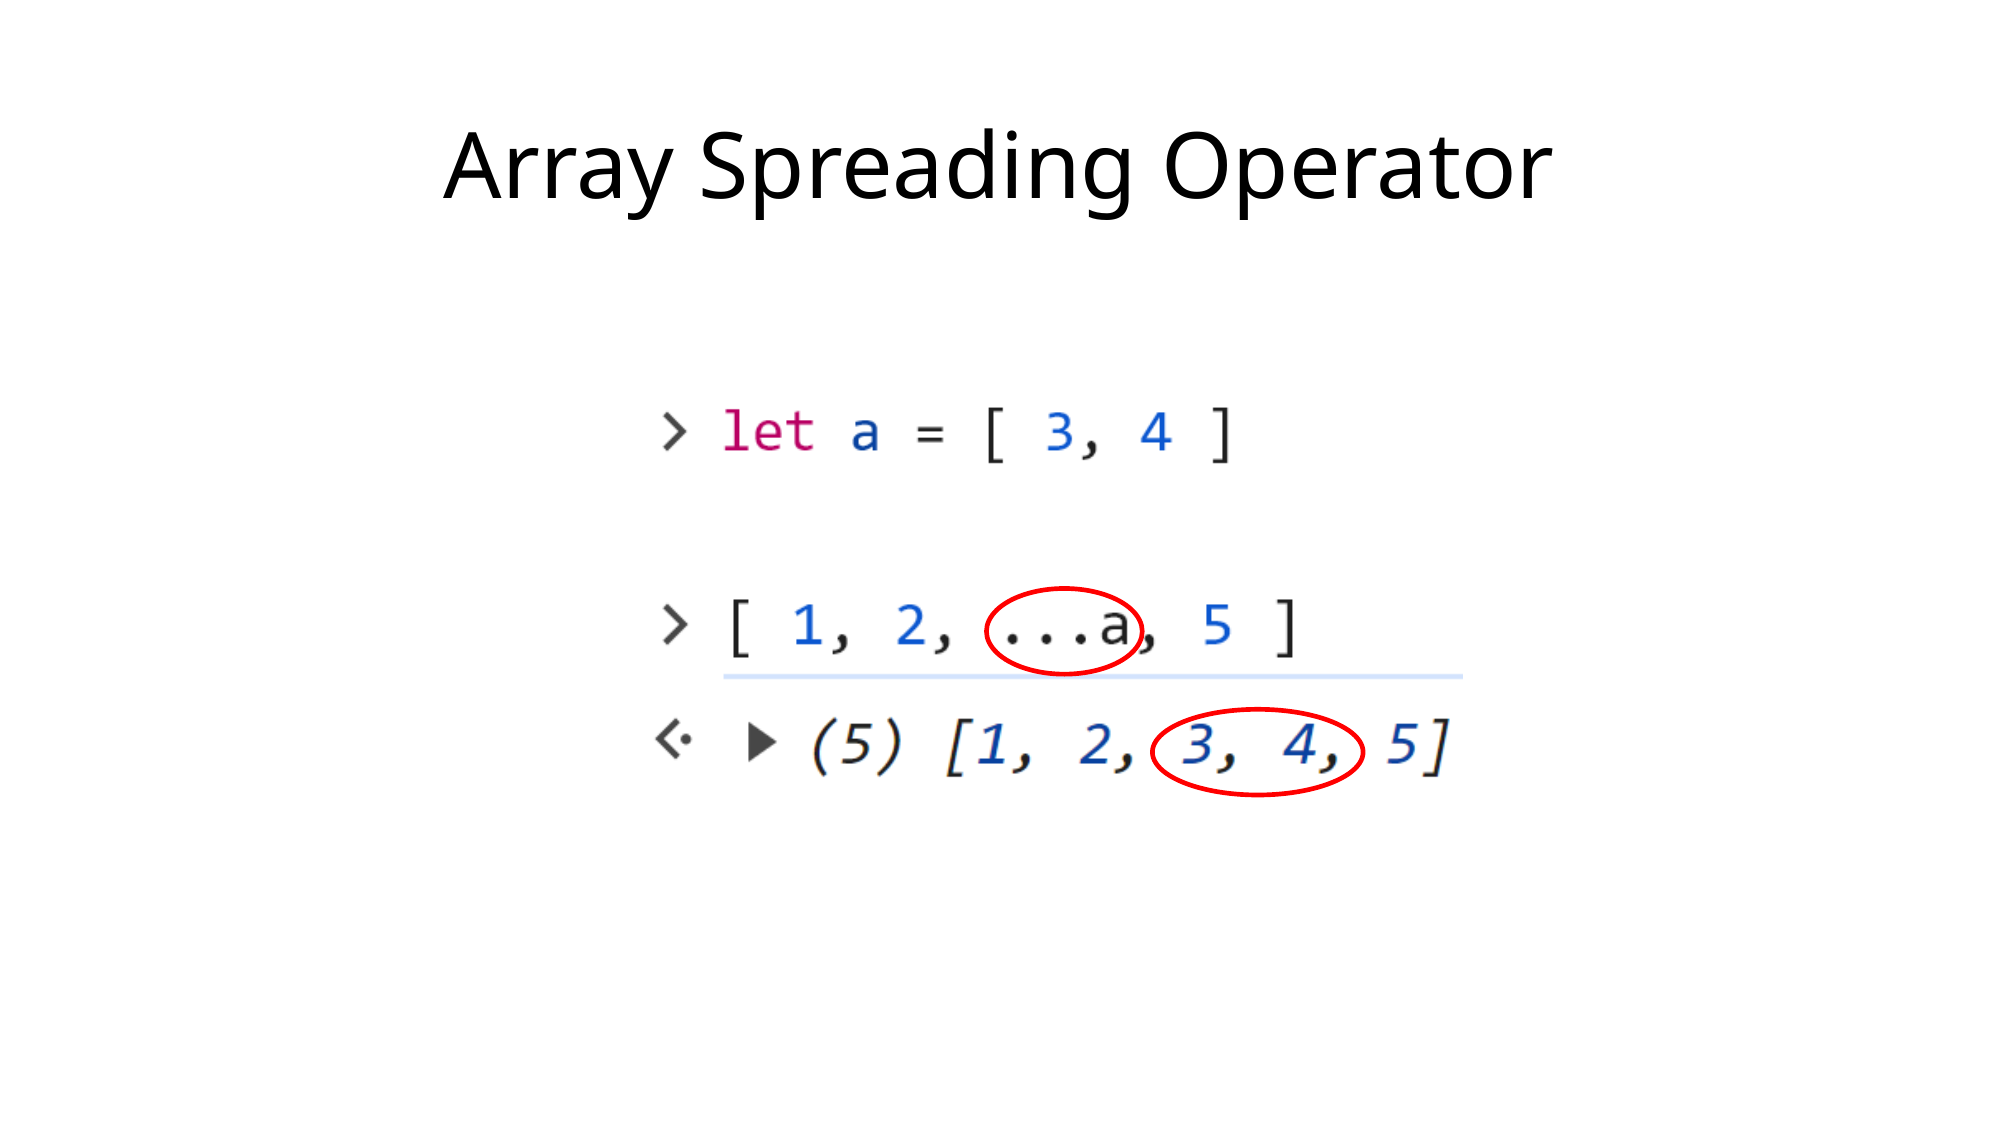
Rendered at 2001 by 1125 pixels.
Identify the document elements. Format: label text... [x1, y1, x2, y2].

title Array Spreading Operator [137, 59, 1863, 278]
picture [633, 565, 1463, 797]
picture [633, 362, 1287, 476]
